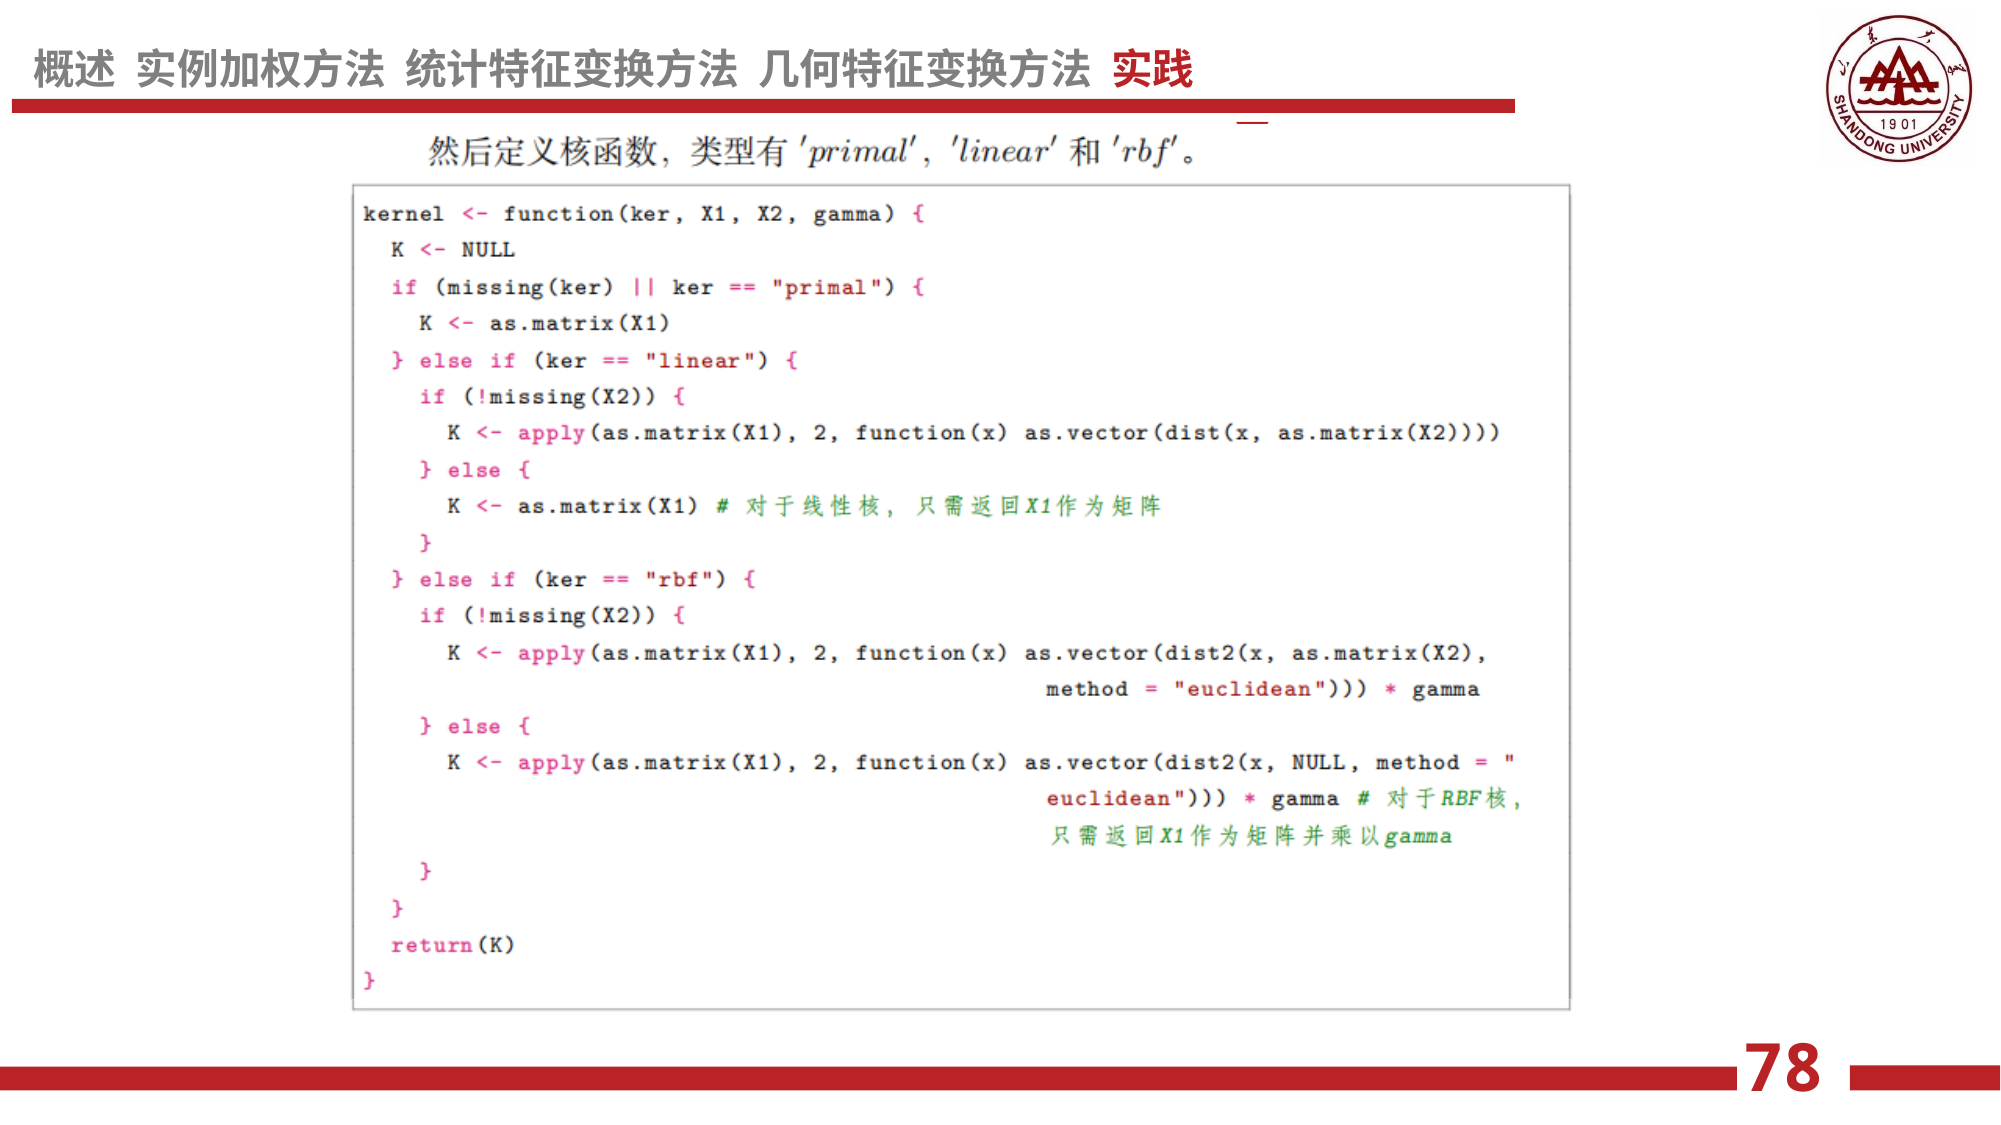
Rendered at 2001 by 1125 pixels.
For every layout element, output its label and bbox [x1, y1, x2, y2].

picture [1820, 9, 1977, 167]
picture [348, 123, 1577, 1022]
